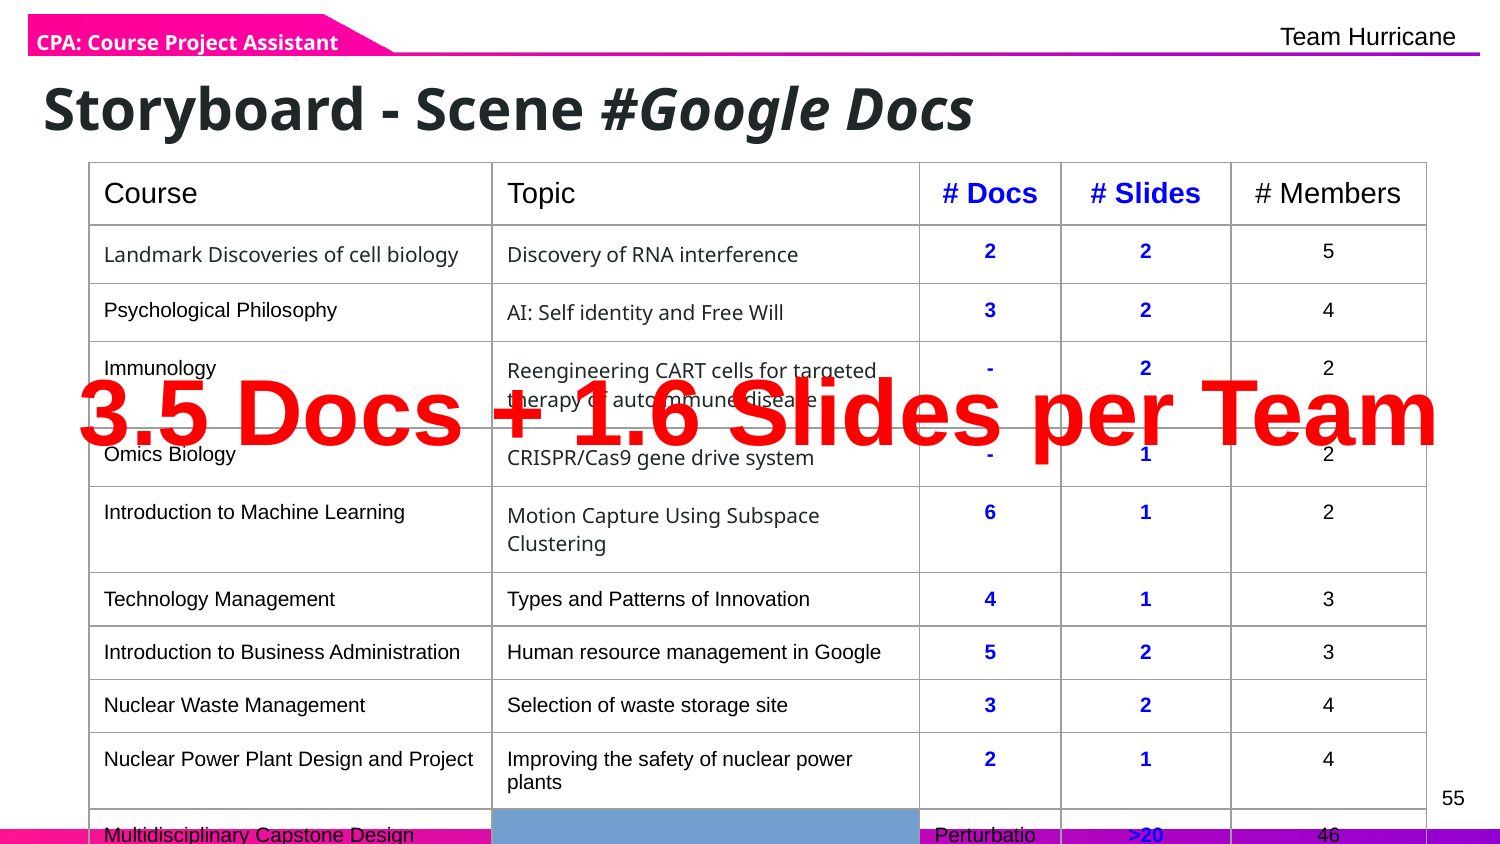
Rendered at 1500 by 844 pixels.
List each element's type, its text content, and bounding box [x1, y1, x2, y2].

table_header # Members [1232, 163, 1426, 224]
picture [1427, 829, 1500, 844]
table_cell 2 [1062, 627, 1230, 679]
table_cell 3 [920, 284, 1060, 336]
picture [28, 14, 1480, 56]
table_cell 2 [1062, 680, 1230, 732]
table_cell Perturbation-resistant Camera App. [920, 810, 1060, 844]
table_cell 4 [1232, 680, 1426, 732]
text_box 3.5 Docs + 1.6 Slides per Team [63, 336, 1485, 570]
table_cell Nuclear Waste Management [90, 680, 491, 732]
table_cell 4 [1232, 733, 1426, 808]
table_cell Introduction to Business Administration [90, 627, 491, 679]
table_cell Types and Patterns of Innovation [493, 573, 919, 625]
table_cell 5 [1232, 226, 1426, 283]
slide_number ‹#› [1389, 764, 1480, 830]
table_cell Nuclear Power Plant Design and Project [90, 733, 491, 808]
table_cell Improving the safety of nuclear power plants [493, 733, 919, 808]
table_cell 3 [1232, 573, 1426, 625]
table_cell 2 [920, 226, 1060, 283]
table_cell 1 [1062, 573, 1230, 625]
table_cell 2 [1062, 226, 1230, 283]
text_box CPA: Course Project Assistant [21, 14, 601, 53]
table_header Topic [493, 163, 919, 224]
table_header # Docs [920, 163, 1060, 224]
table_cell AI: Self identity and Free Will [493, 284, 919, 336]
table_cell 3 [920, 680, 1060, 732]
table_cell Selection of waste storage site [493, 680, 919, 732]
table_cell 3 [1232, 627, 1426, 679]
picture [0, 829, 88, 844]
table_cell 2 [920, 733, 1060, 808]
table_cell Discovery of RNA interference [493, 226, 919, 283]
table_cell >20 [1062, 810, 1230, 844]
table_cell 5 [920, 627, 1060, 679]
table_cell Human resource management in Google [493, 627, 919, 679]
table_cell Psychological Philosophy [90, 284, 491, 336]
table_cell Technology Management [90, 573, 491, 625]
table_cell 4 [920, 573, 1060, 625]
table_cell 6 [1232, 810, 1426, 844]
title Storyboard - Scene #Google Docs [28, 60, 1427, 155]
table_cell Multidisciplinary Capstone Design [90, 810, 491, 844]
table_cell 1 [1062, 733, 1230, 808]
table_cell 2 [1062, 284, 1230, 336]
table_header # Slides [1062, 163, 1230, 224]
table_cell 4 [1232, 284, 1426, 336]
table_cell Landmark Discoveries of cell biology [90, 226, 491, 283]
table_header Course [90, 163, 491, 224]
